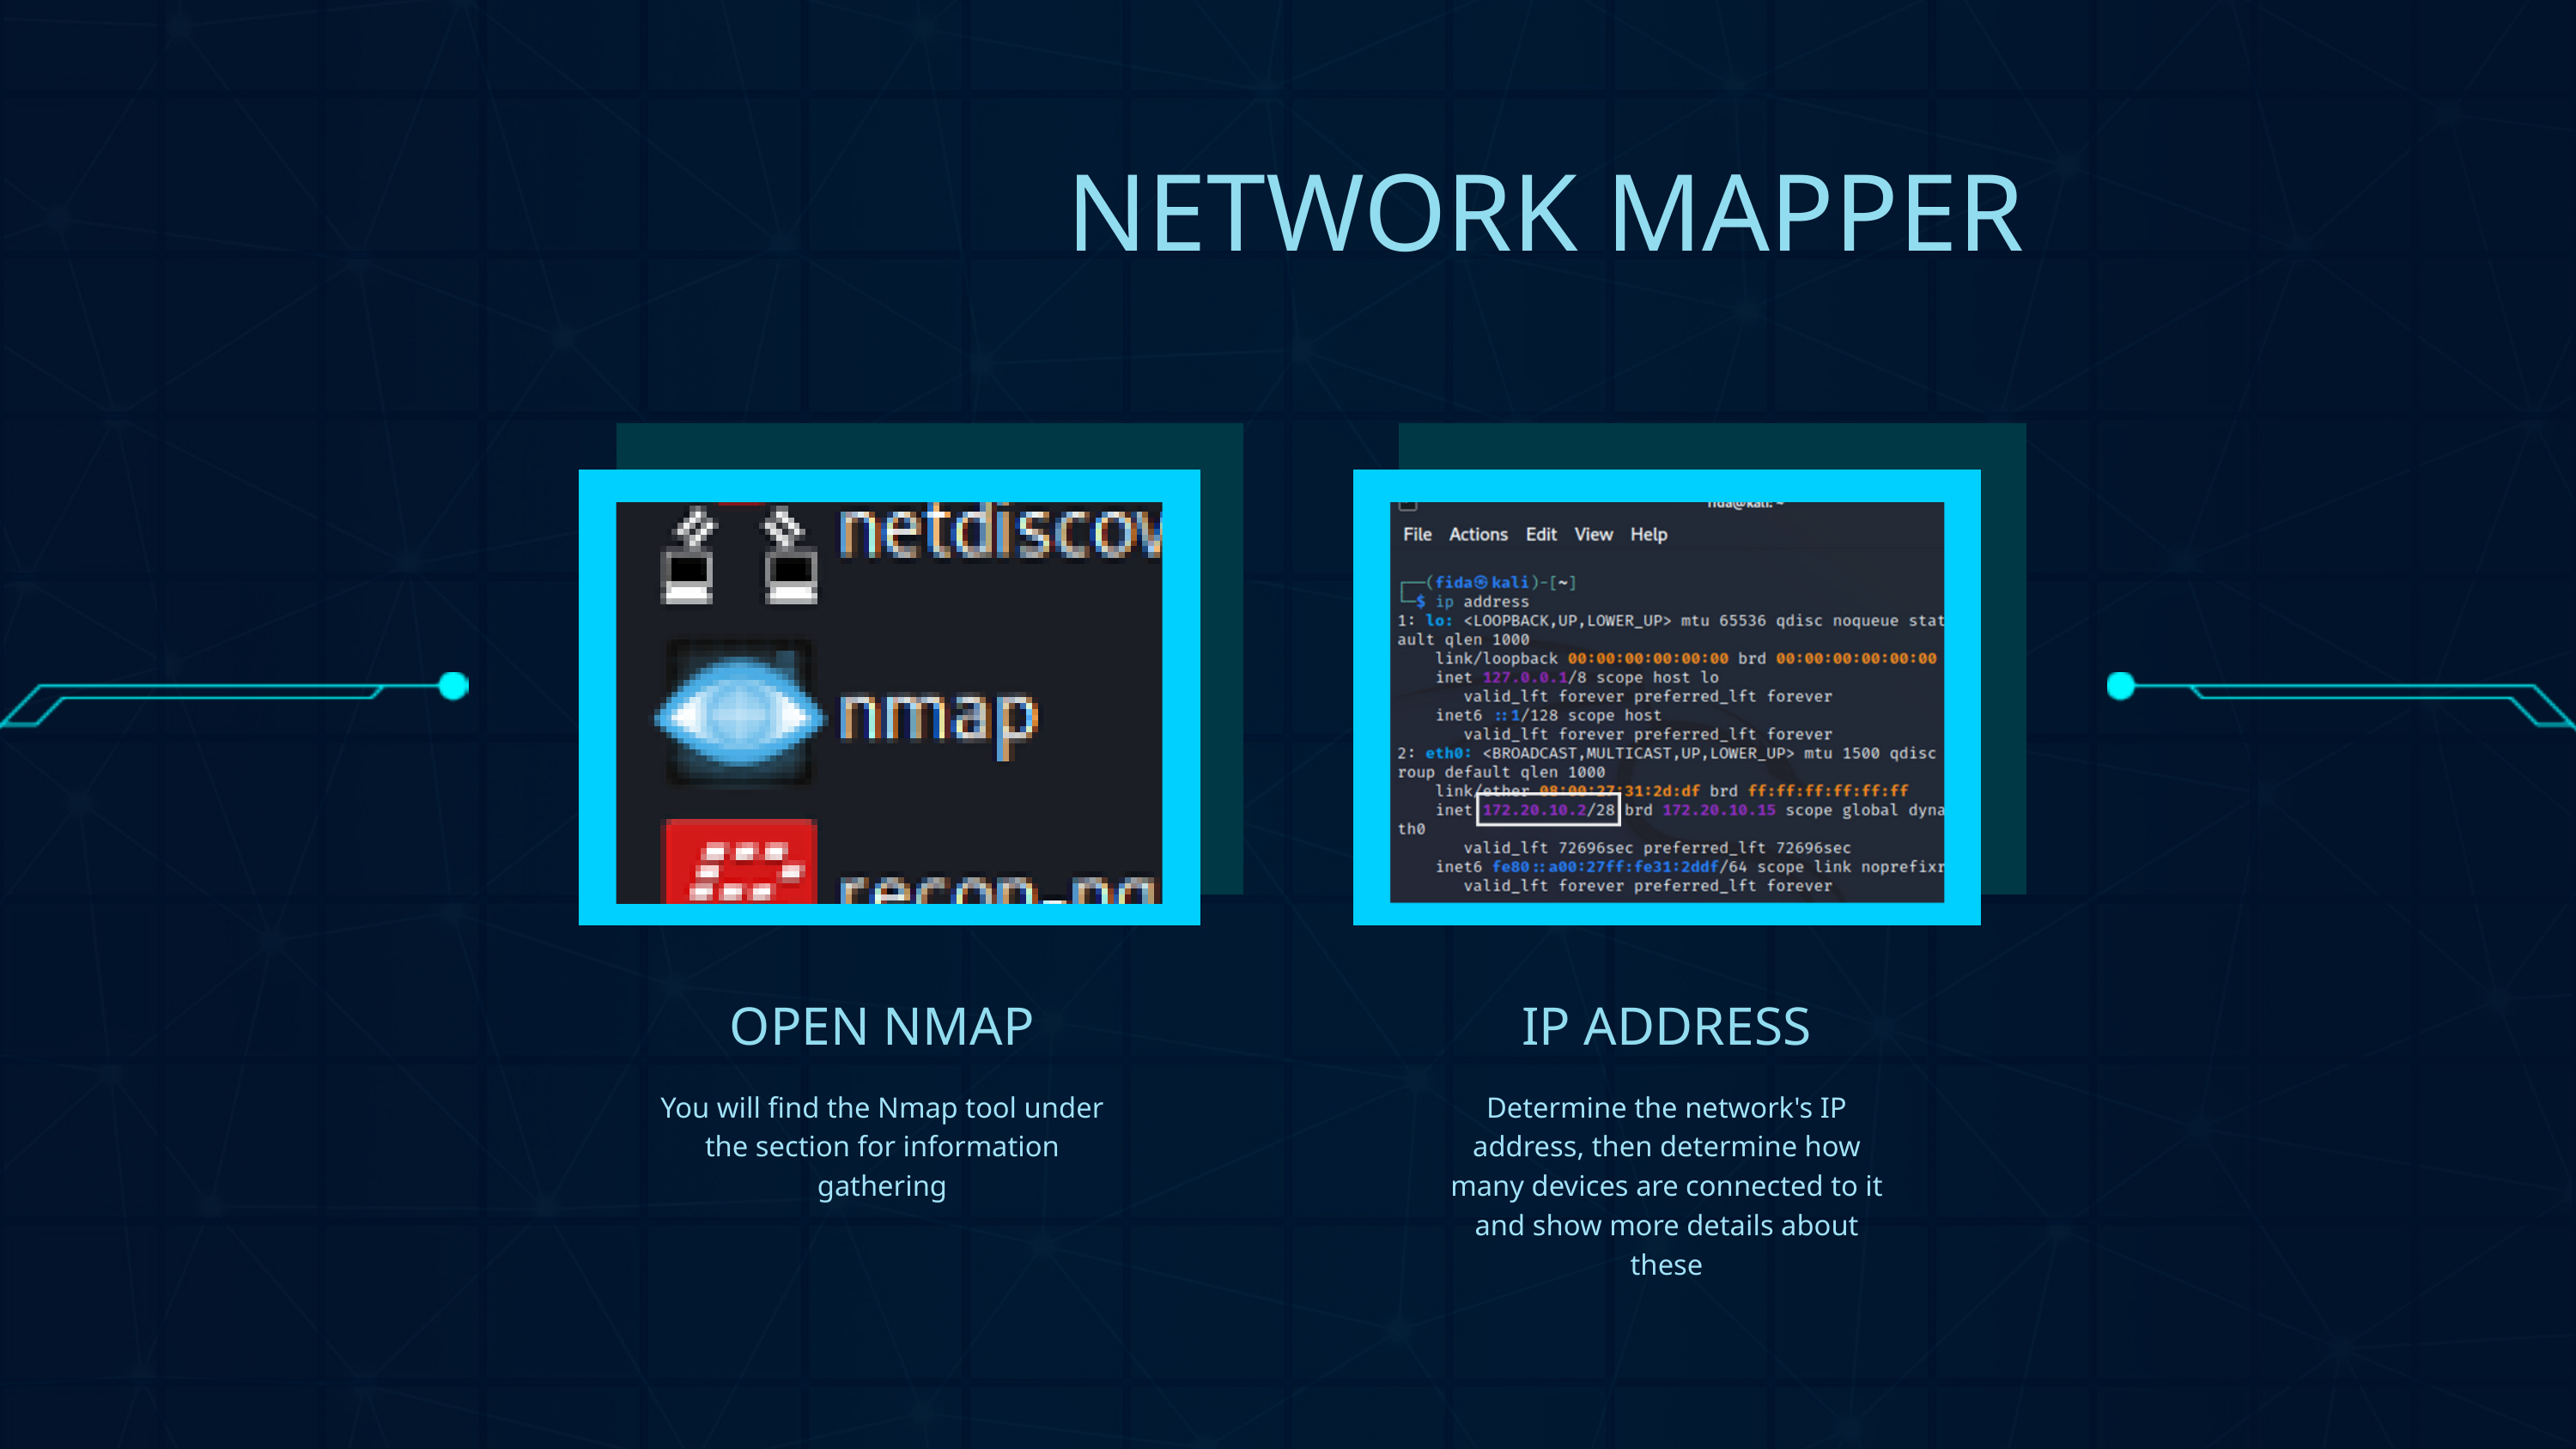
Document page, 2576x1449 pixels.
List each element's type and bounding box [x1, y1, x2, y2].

text_box [616, 422, 1243, 895]
text_box [1352, 469, 1981, 926]
picture [0, 0, 2576, 1449]
text_box [1398, 422, 2027, 895]
text_box [578, 469, 1200, 926]
